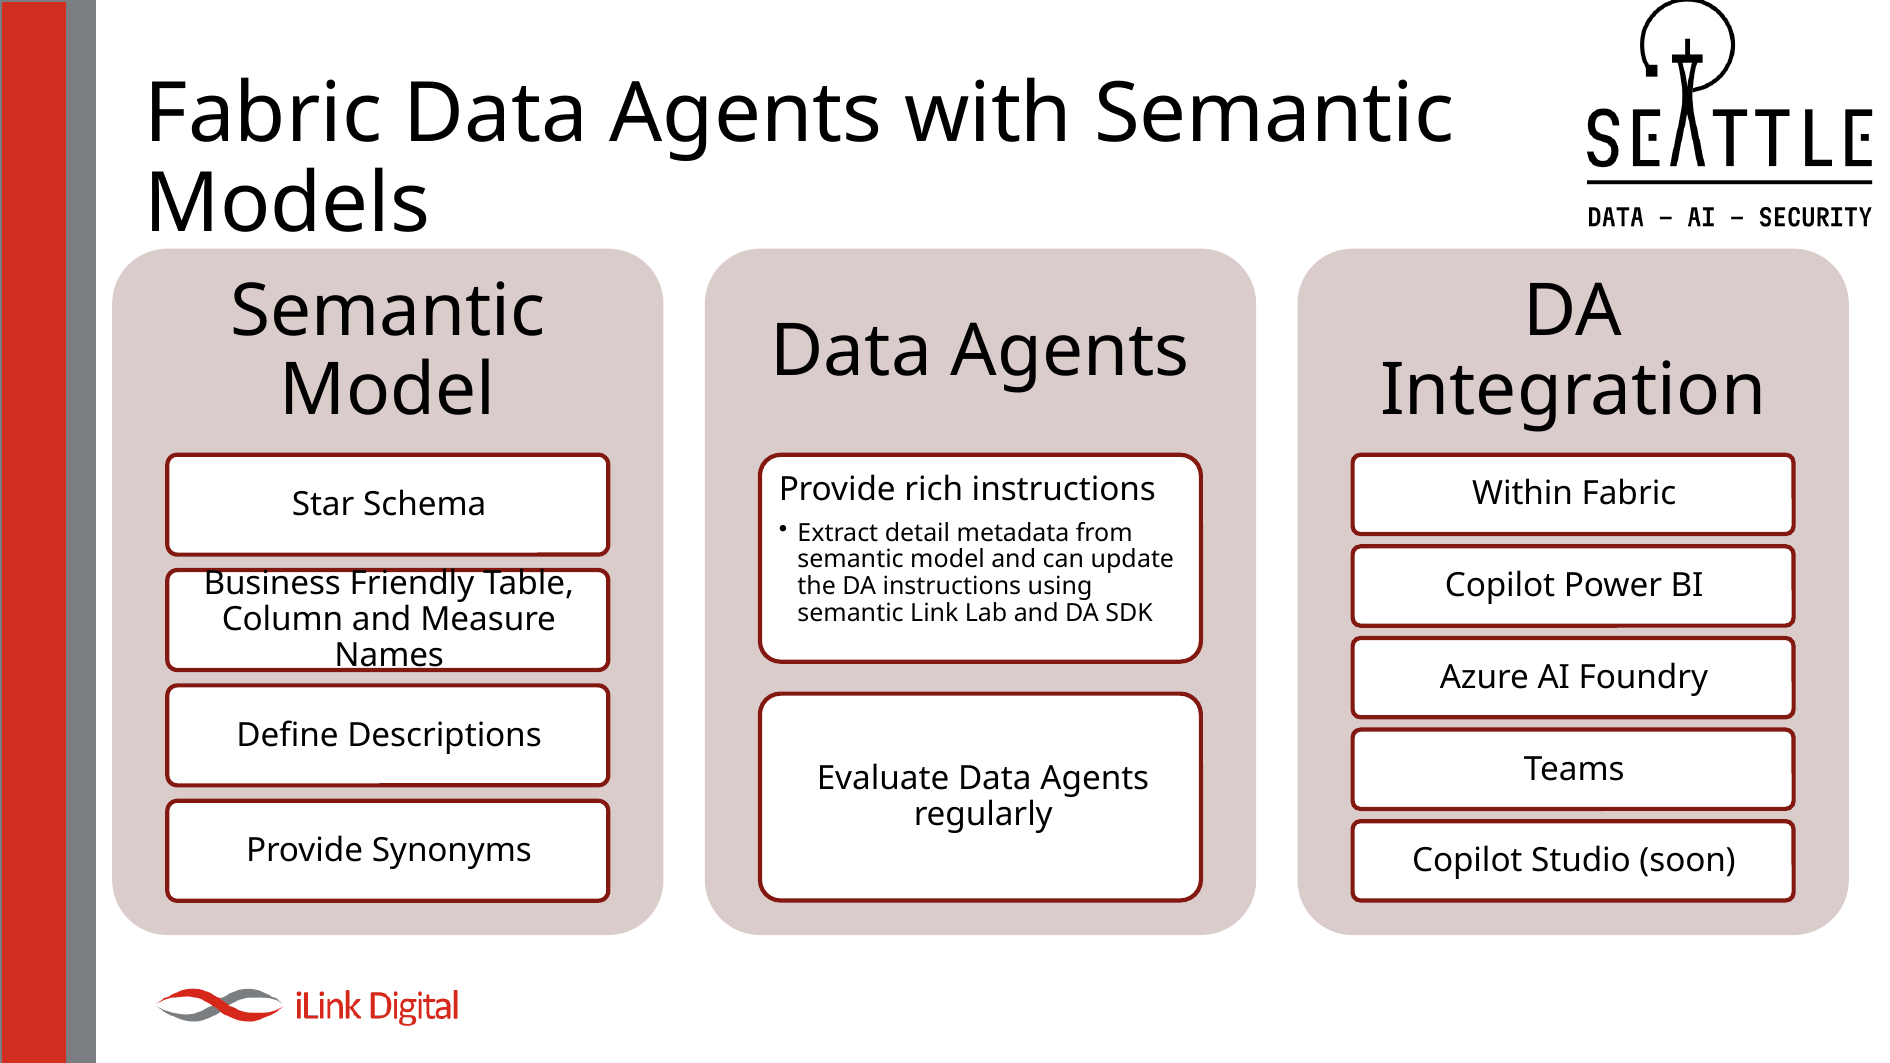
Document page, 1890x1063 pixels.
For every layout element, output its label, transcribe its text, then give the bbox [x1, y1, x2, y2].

picture [129, 962, 486, 1051]
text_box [111, 248, 1850, 936]
title Fabric Data Agents with Semantic Models [129, 56, 1760, 248]
picture [1587, 0, 1873, 232]
